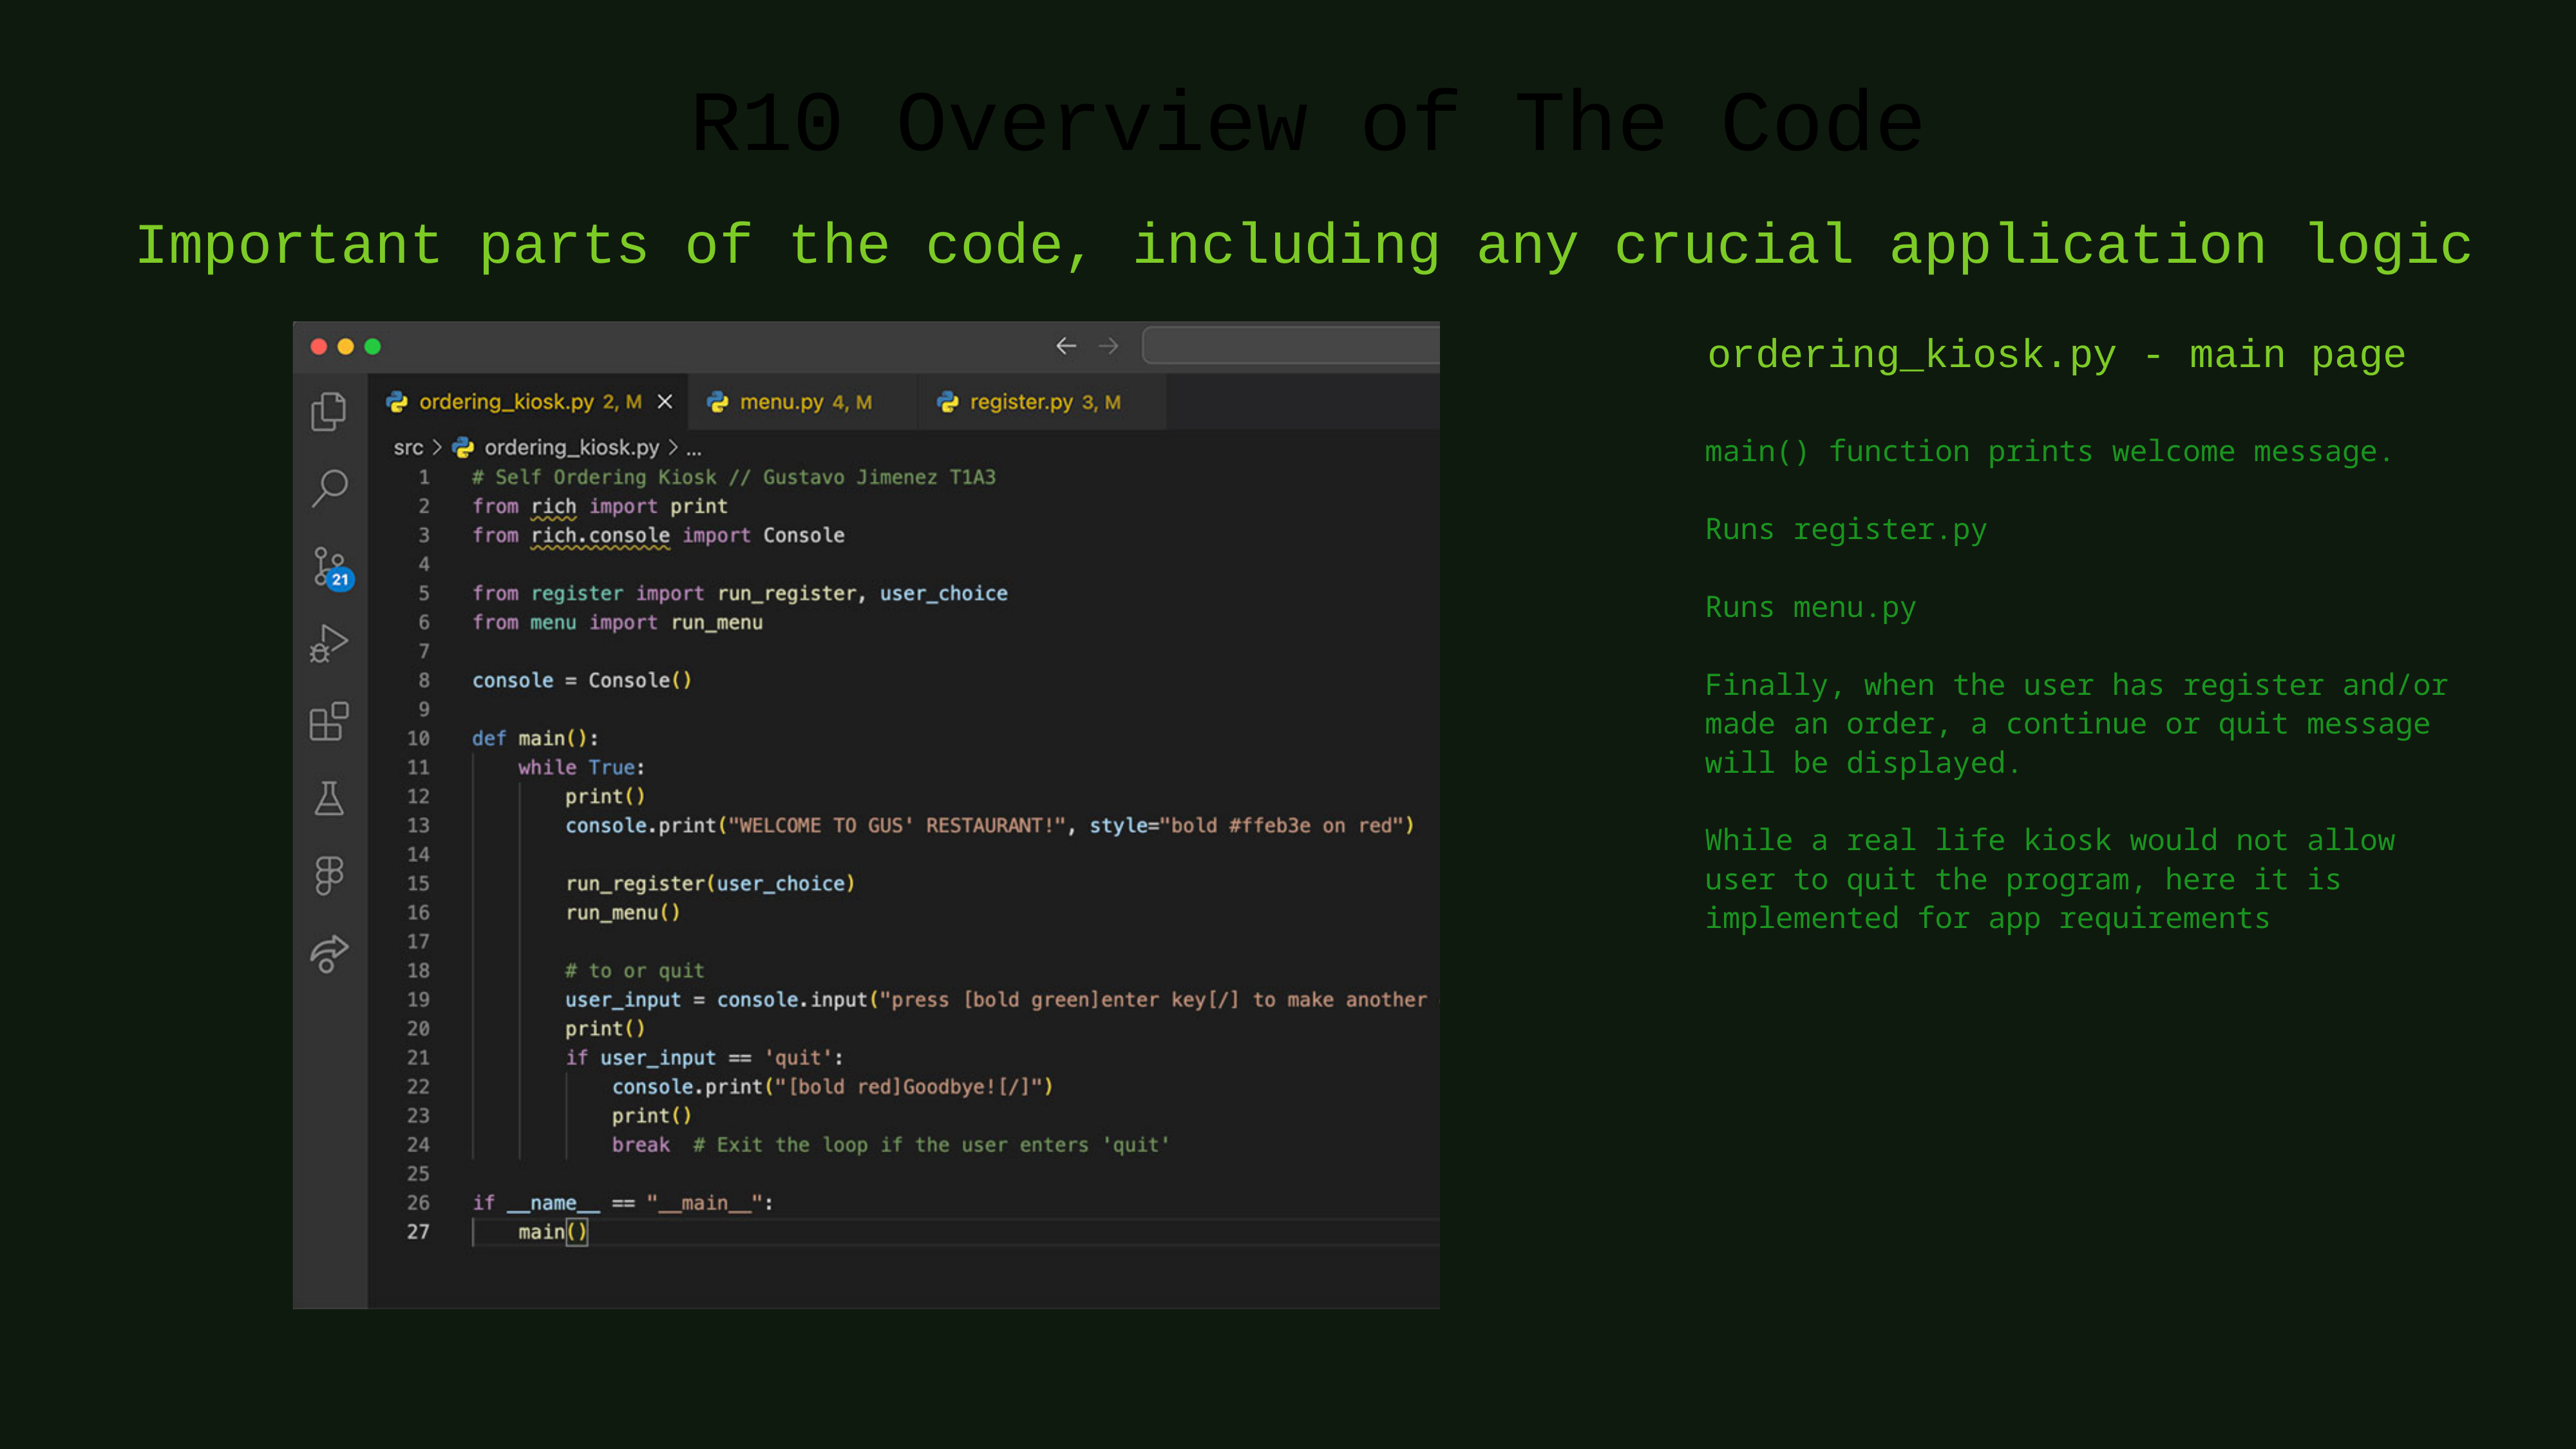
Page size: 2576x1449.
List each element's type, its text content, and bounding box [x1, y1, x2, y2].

title R10 Overview of The Code [57, 64, 2559, 173]
text_box ordering_kiosk.py - main page [1701, 321, 2476, 383]
picture [292, 321, 1441, 1310]
text_box main() function prints welcome message. Runs register.py Runs menu.py Finally, when the user has register and/or made an order, a continue or quit message will be displayed. While a real life kiosk would not allow user to quit the program, here it is implemented for app requirements [1699, 423, 2477, 1327]
text_box Important parts of the code, including any crucial application logic [129, 200, 2488, 281]
